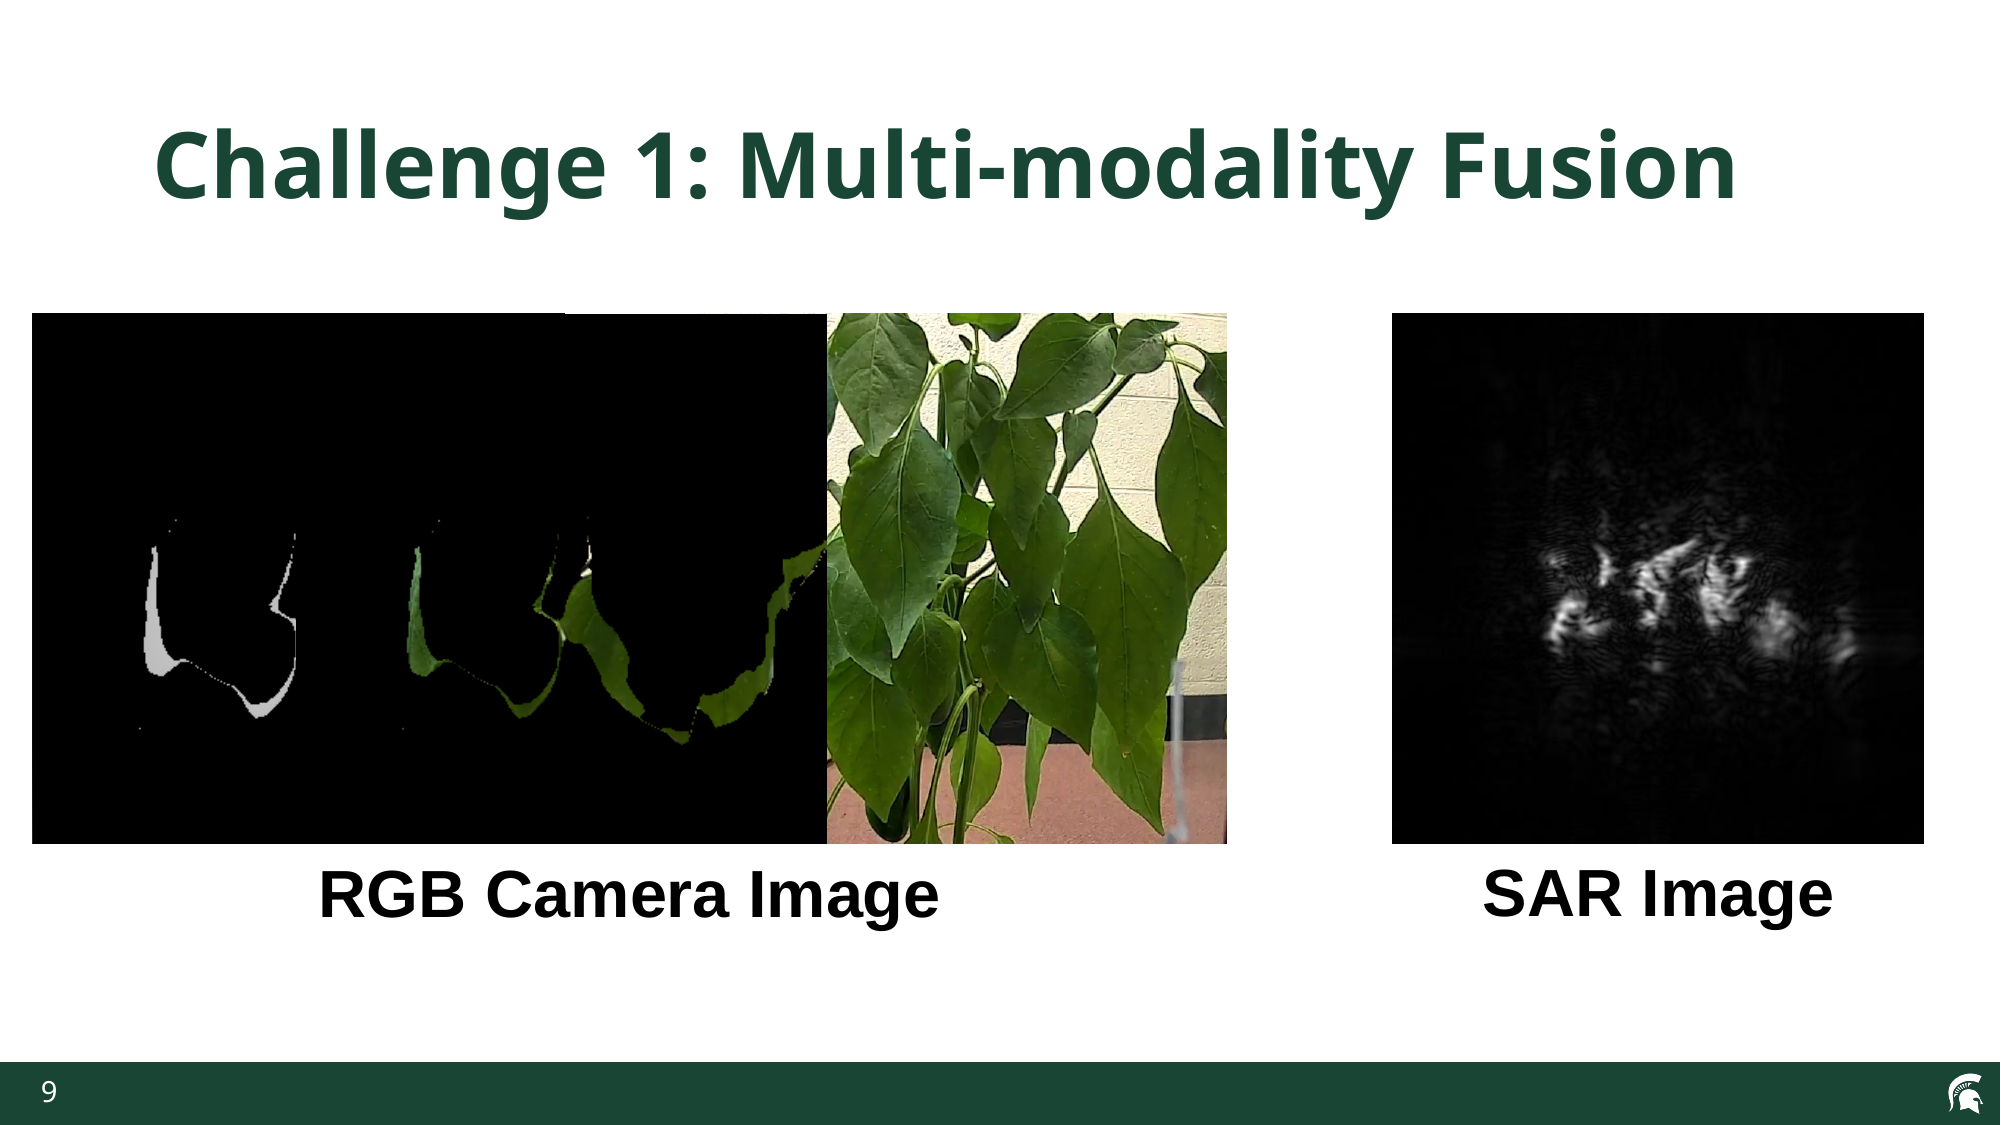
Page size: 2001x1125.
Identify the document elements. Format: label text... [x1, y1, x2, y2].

picture [31, 313, 1227, 844]
slide_number 9 [0, 1063, 73, 1124]
text_box SAR Image [1392, 842, 1925, 937]
picture [1392, 313, 1924, 844]
title Challenge 1: Multi-modality Fusion [137, 59, 1863, 278]
text_box RGB Camera Image [33, 844, 1227, 939]
